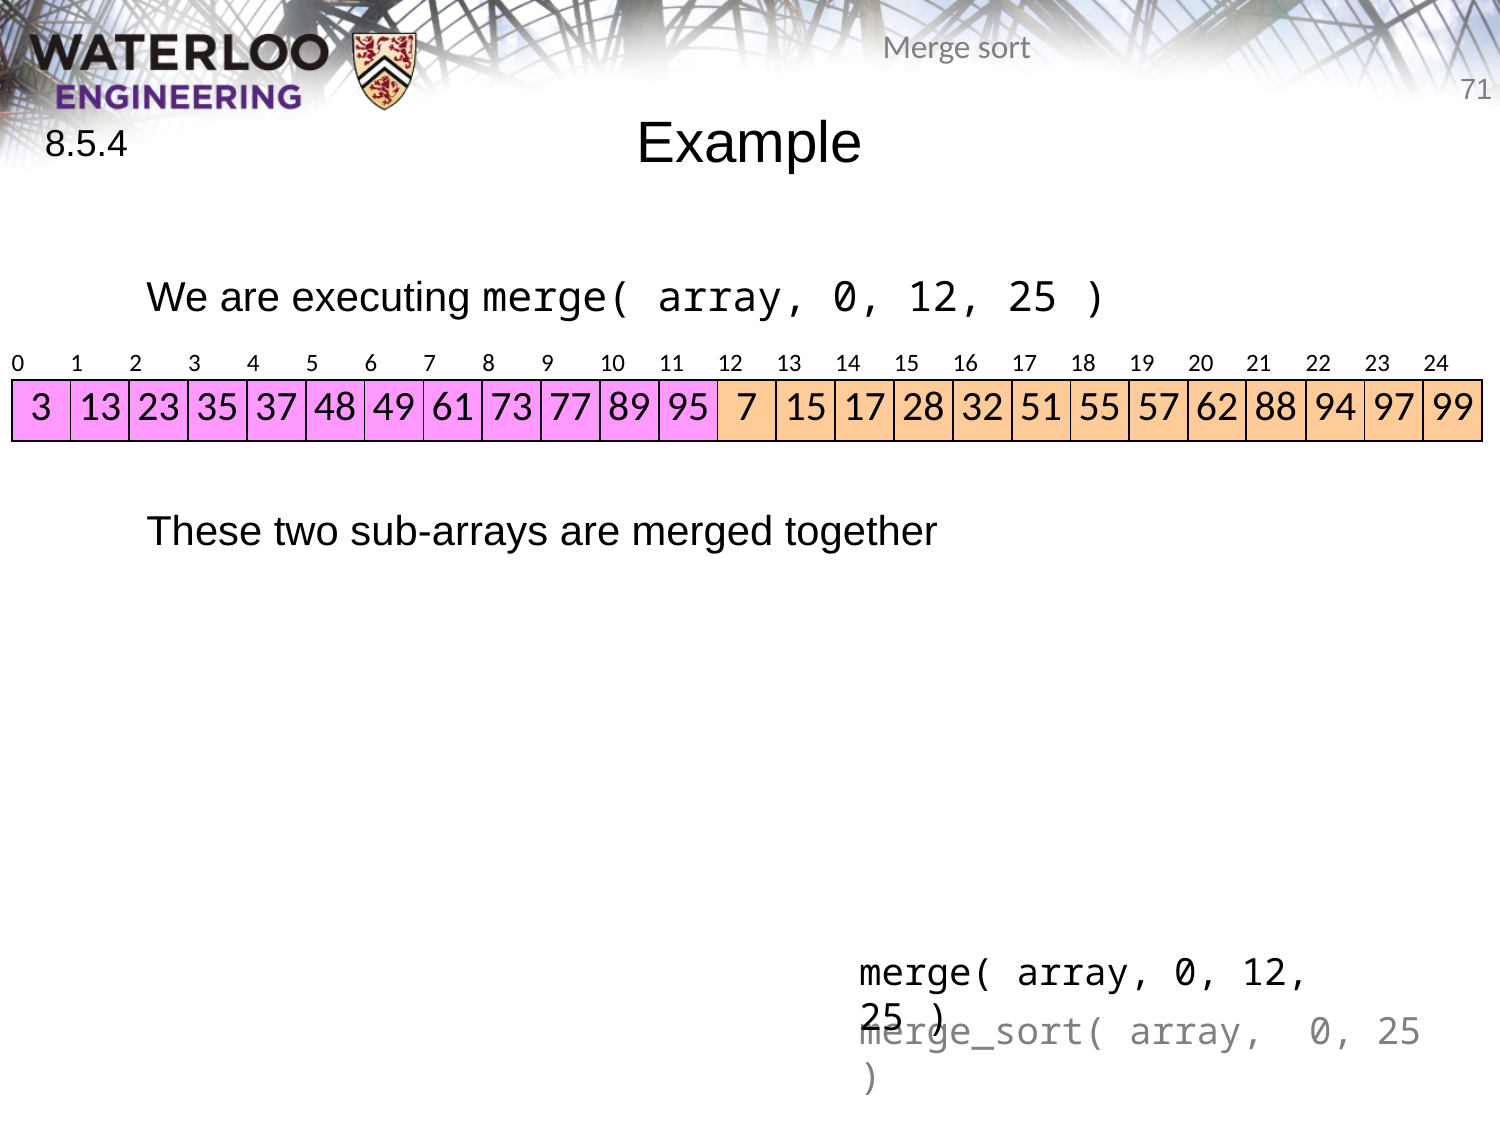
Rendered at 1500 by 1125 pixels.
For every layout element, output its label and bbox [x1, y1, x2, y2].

title [74, 44, 1426, 233]
table_cell [954, 381, 1011, 440]
table_cell [365, 381, 423, 440]
table_cell [1189, 381, 1245, 440]
table_cell [483, 381, 540, 440]
table_cell [1130, 381, 1187, 440]
text_box [844, 940, 1447, 1105]
table_cell [660, 381, 717, 440]
list [74, 262, 1459, 350]
list [74, 442, 1459, 1006]
table_cell [130, 381, 187, 440]
table_cell [1424, 381, 1481, 440]
table_cell [307, 381, 364, 440]
table_cell [1365, 381, 1422, 440]
table_cell [542, 381, 599, 440]
table_cell [836, 381, 893, 440]
table_cell [1247, 381, 1305, 440]
table_cell [189, 381, 246, 440]
table_cell [1307, 381, 1364, 440]
table_cell [718, 381, 775, 440]
table_cell [895, 381, 952, 440]
table_cell [424, 381, 481, 440]
table_cell [777, 381, 834, 440]
table_header [12, 350, 1482, 379]
table_cell [71, 381, 128, 440]
text_box [30, 111, 143, 172]
picture [0, 0, 1500, 1125]
table_cell [13, 381, 70, 440]
table_cell [1071, 381, 1128, 440]
table_cell [601, 381, 658, 440]
table_cell [248, 381, 305, 440]
table_cell [1013, 381, 1070, 440]
